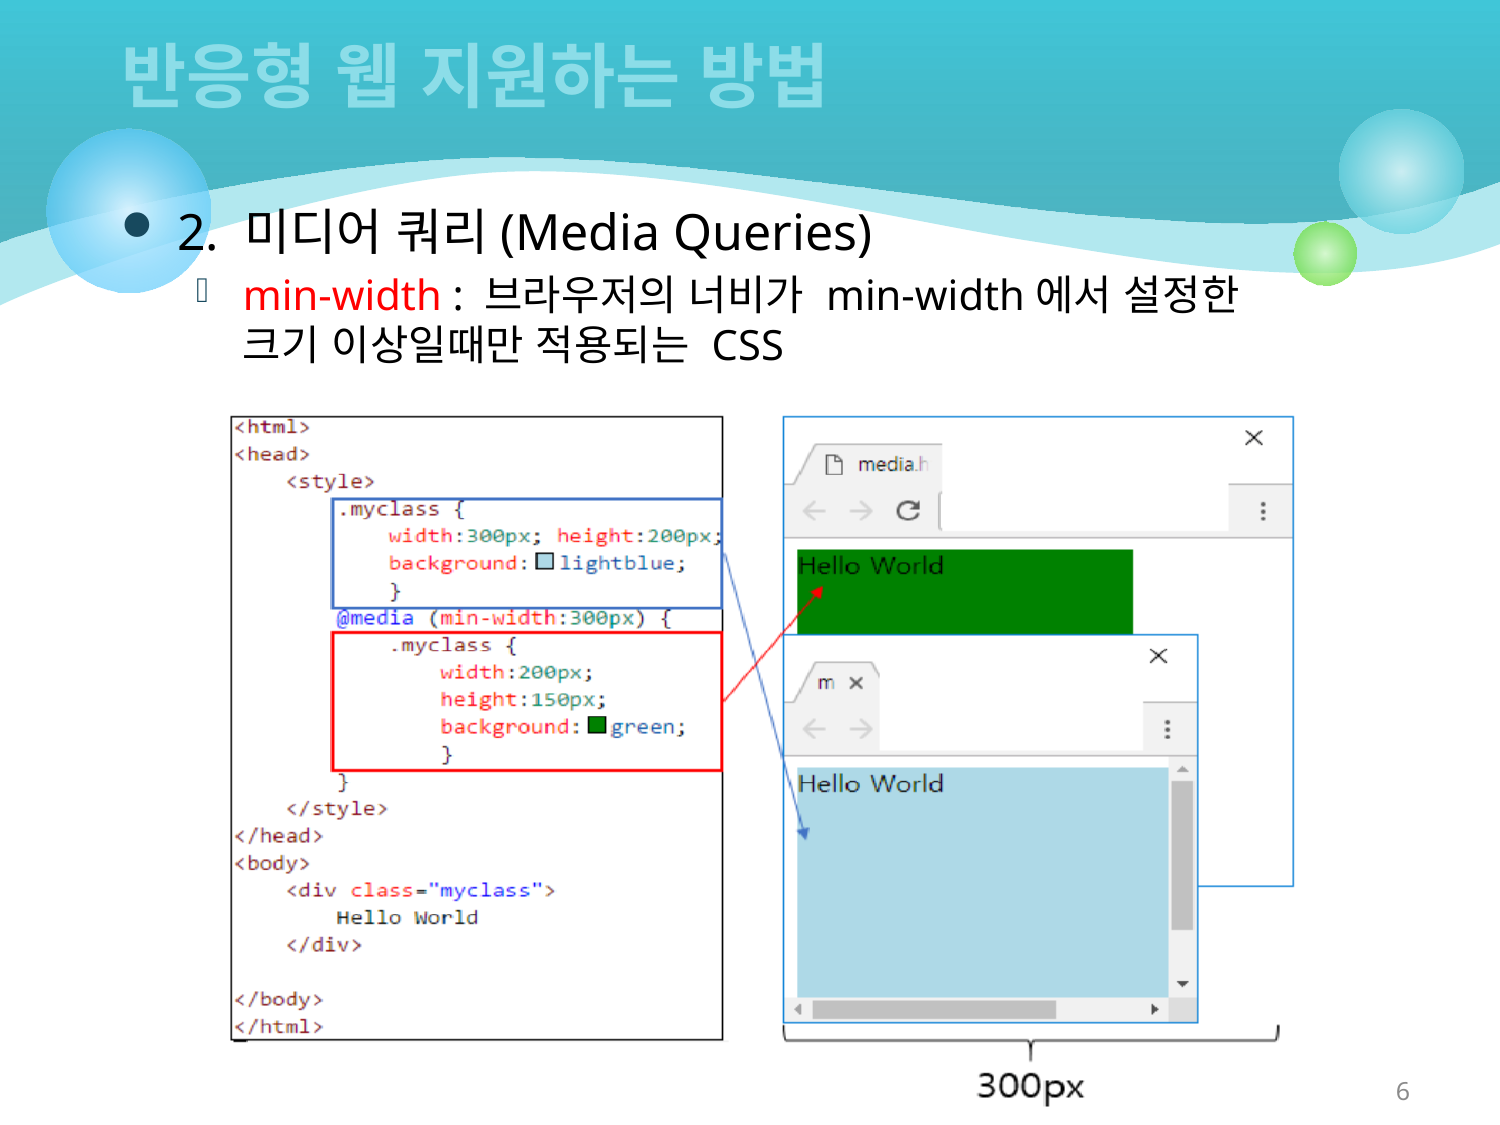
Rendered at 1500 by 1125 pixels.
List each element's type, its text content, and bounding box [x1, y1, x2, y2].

list 2. 미디어 쿼리(Media Queries) min-width : 브라우저의 너비가 min-width에서 설정한 크기 이상일때만 적용되는 CSS [106, 192, 1277, 393]
text_box 반응형 웹 지원하는 방법 [105, 9, 1456, 139]
picture [218, 408, 1317, 1114]
slide_number 6 [1321, 1072, 1425, 1113]
